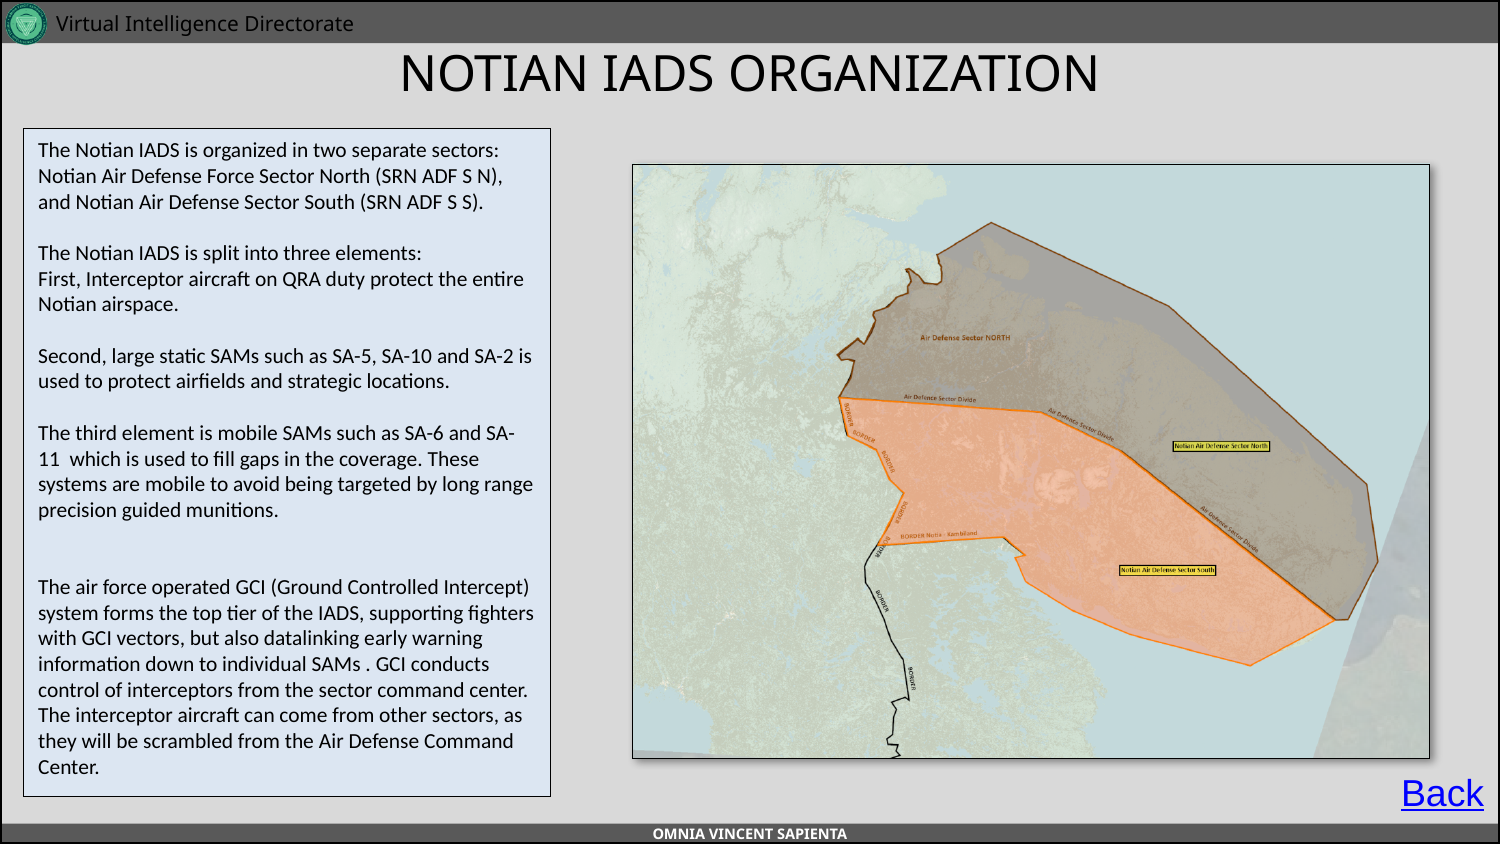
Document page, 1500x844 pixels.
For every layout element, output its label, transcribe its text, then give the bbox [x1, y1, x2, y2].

title NOTIAN IADS ORGANIZATION [0, 48, 1500, 95]
picture [632, 163, 1430, 760]
text_box Back [1386, 761, 1500, 822]
picture [1, 1, 50, 46]
text_box The Notian IADS is organized in two separate sectors: Notian Air Defense Force Sector North (SRN ADF S N), and Notian Air Defense Sector South (SRN ADF S S). The Notian IADS is split into three elements: First, Interceptor aircraft on QRA duty protect the entire Notian airspace. Second, large static SAMs such as SA-5, SA-10 and SA-2 is used to protect airfields and strategic locations. The third element is mobile SAMs such as SA-6 and SA-11 which is used to fill gaps in the coverage. These systems are mobile to avoid being targeted by long range precision guided munitions. The air force operated GCI (Ground Controlled Intercept) system forms the top tier of the IADS, supporting fighters with GCI vectors, but also datalinking early warning information down to individual SAMs . GCI conducts control of interceptors from the sector command center. The interceptor aircraft can come from other sectors, as they will be scrambled from the Air Defense Command Center. [23, 128, 551, 797]
